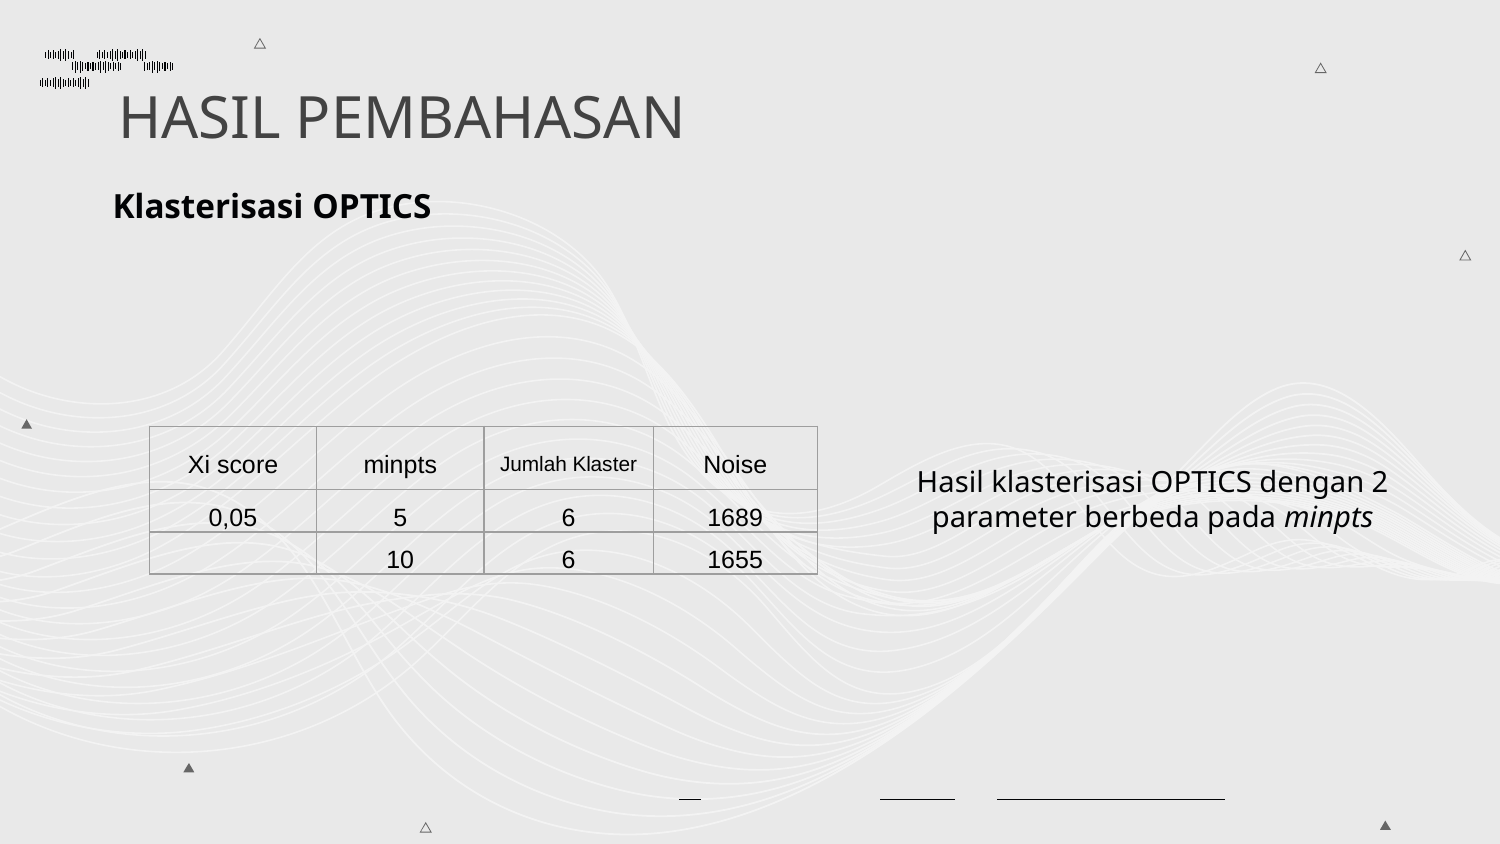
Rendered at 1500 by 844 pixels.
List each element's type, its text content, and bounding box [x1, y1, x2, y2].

table_cell 6 [485, 490, 653, 531]
table_cell [150, 533, 316, 573]
text_box Hasil klasterisasi OPTICS dengan 2 parameter berbeda pada minpts [853, 451, 1452, 546]
table_header minpts [317, 427, 483, 489]
table_header Jumlah Klaster [485, 427, 653, 489]
title HASIL PEMBAHASAN [118, 68, 1382, 163]
table_cell 6 [485, 533, 653, 573]
table_header Noise [654, 427, 817, 489]
table_cell 10 [317, 533, 483, 573]
table_cell 1655 [654, 533, 817, 573]
table_cell 1689 [654, 490, 817, 531]
text_box Klasterisasi OPTICS [112, 158, 818, 253]
table_header Xi score [150, 427, 316, 489]
table_cell 5 [317, 490, 483, 531]
table_cell 0,05 [150, 490, 316, 531]
